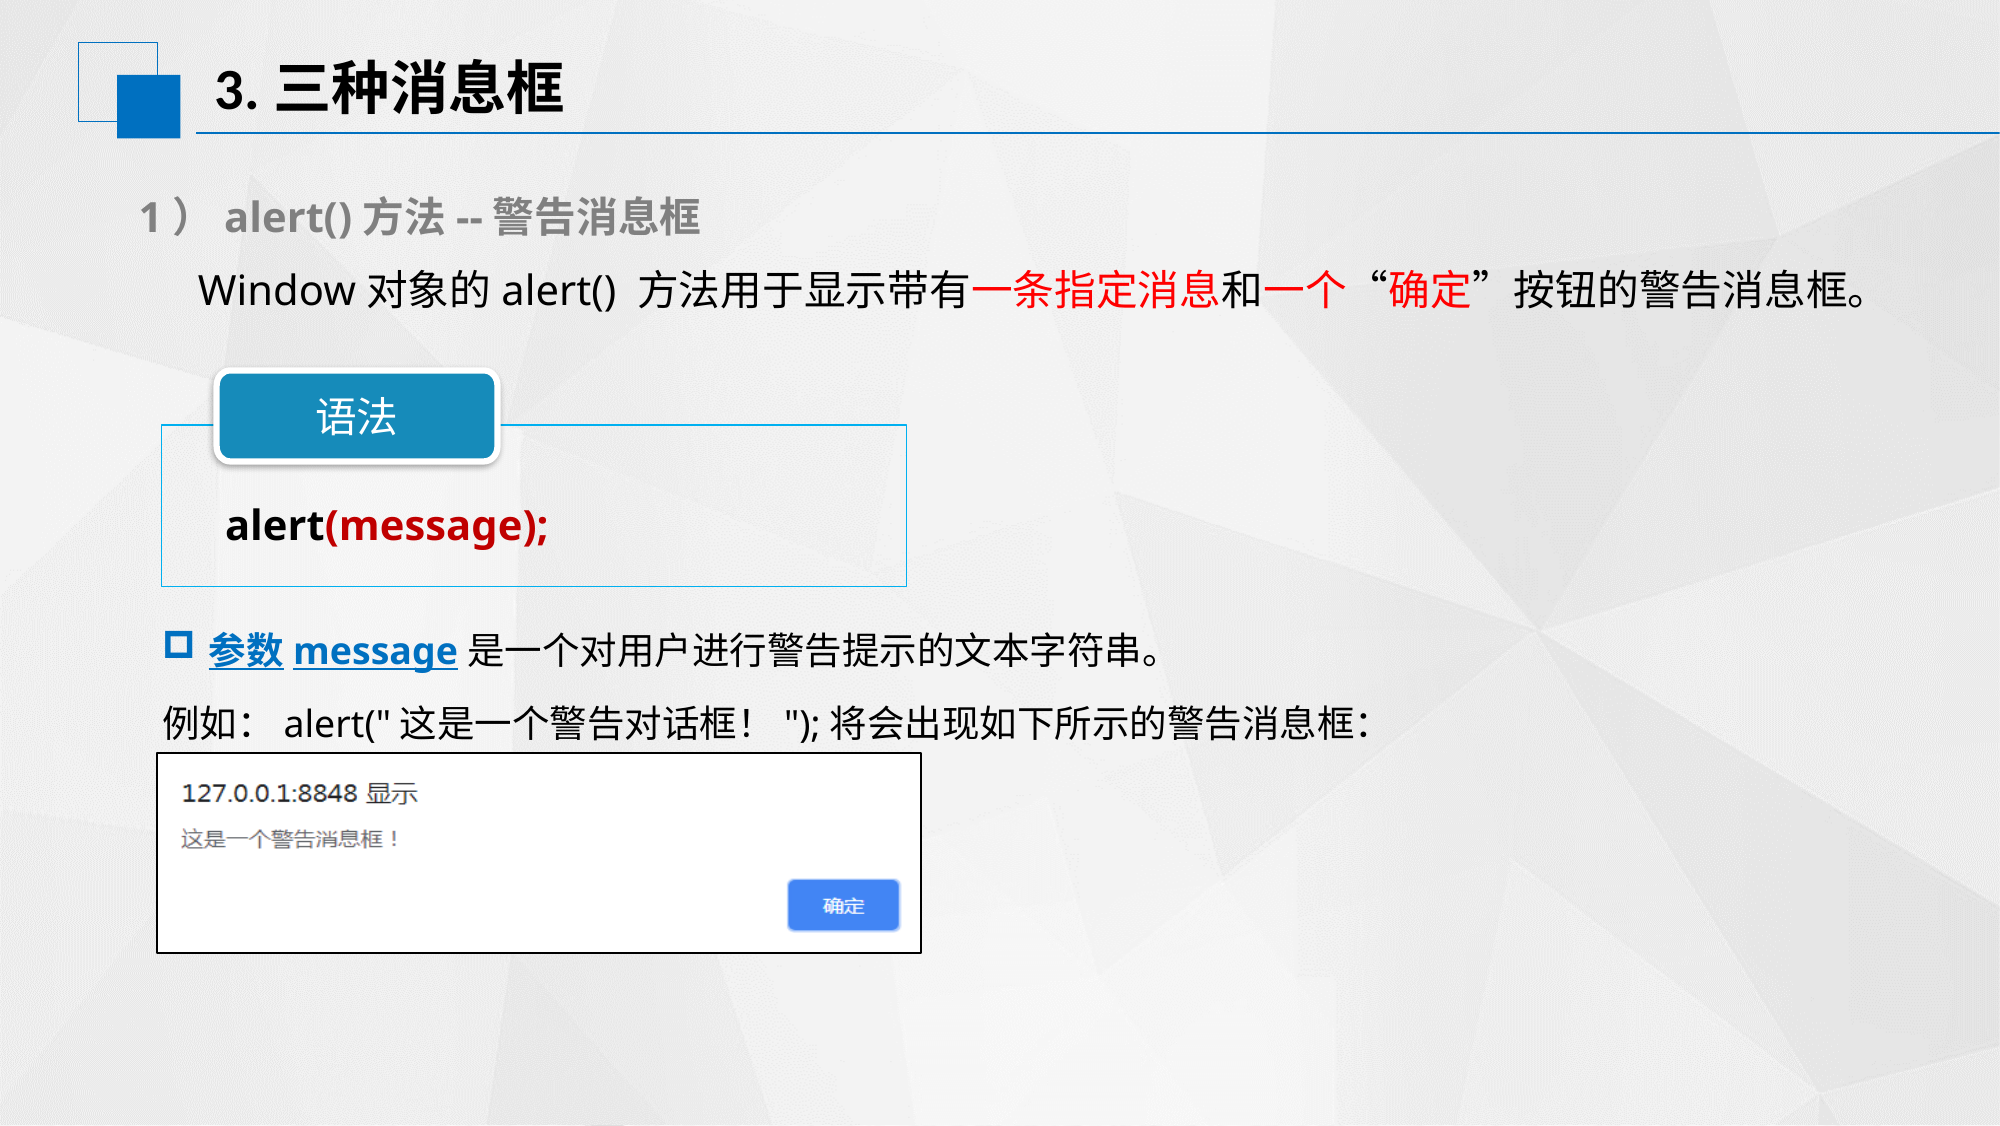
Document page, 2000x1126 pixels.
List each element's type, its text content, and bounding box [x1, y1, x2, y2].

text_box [161, 370, 1401, 587]
text_box 参数message是一个对用户进行警告提示的文本字符串。 例如：alert("这是一个警告对话框！");将会出现如下所示的警告消息框： [147, 591, 1957, 753]
picture [0, 0, 2000, 1126]
text_box 1）alert()方法--警告消息框 Window对象的alert() 方法用于显示带有一条指定消息和一个“确定”按钮的警告消息框。 [123, 160, 1933, 614]
title 3.三种消息框 [194, 42, 1378, 130]
